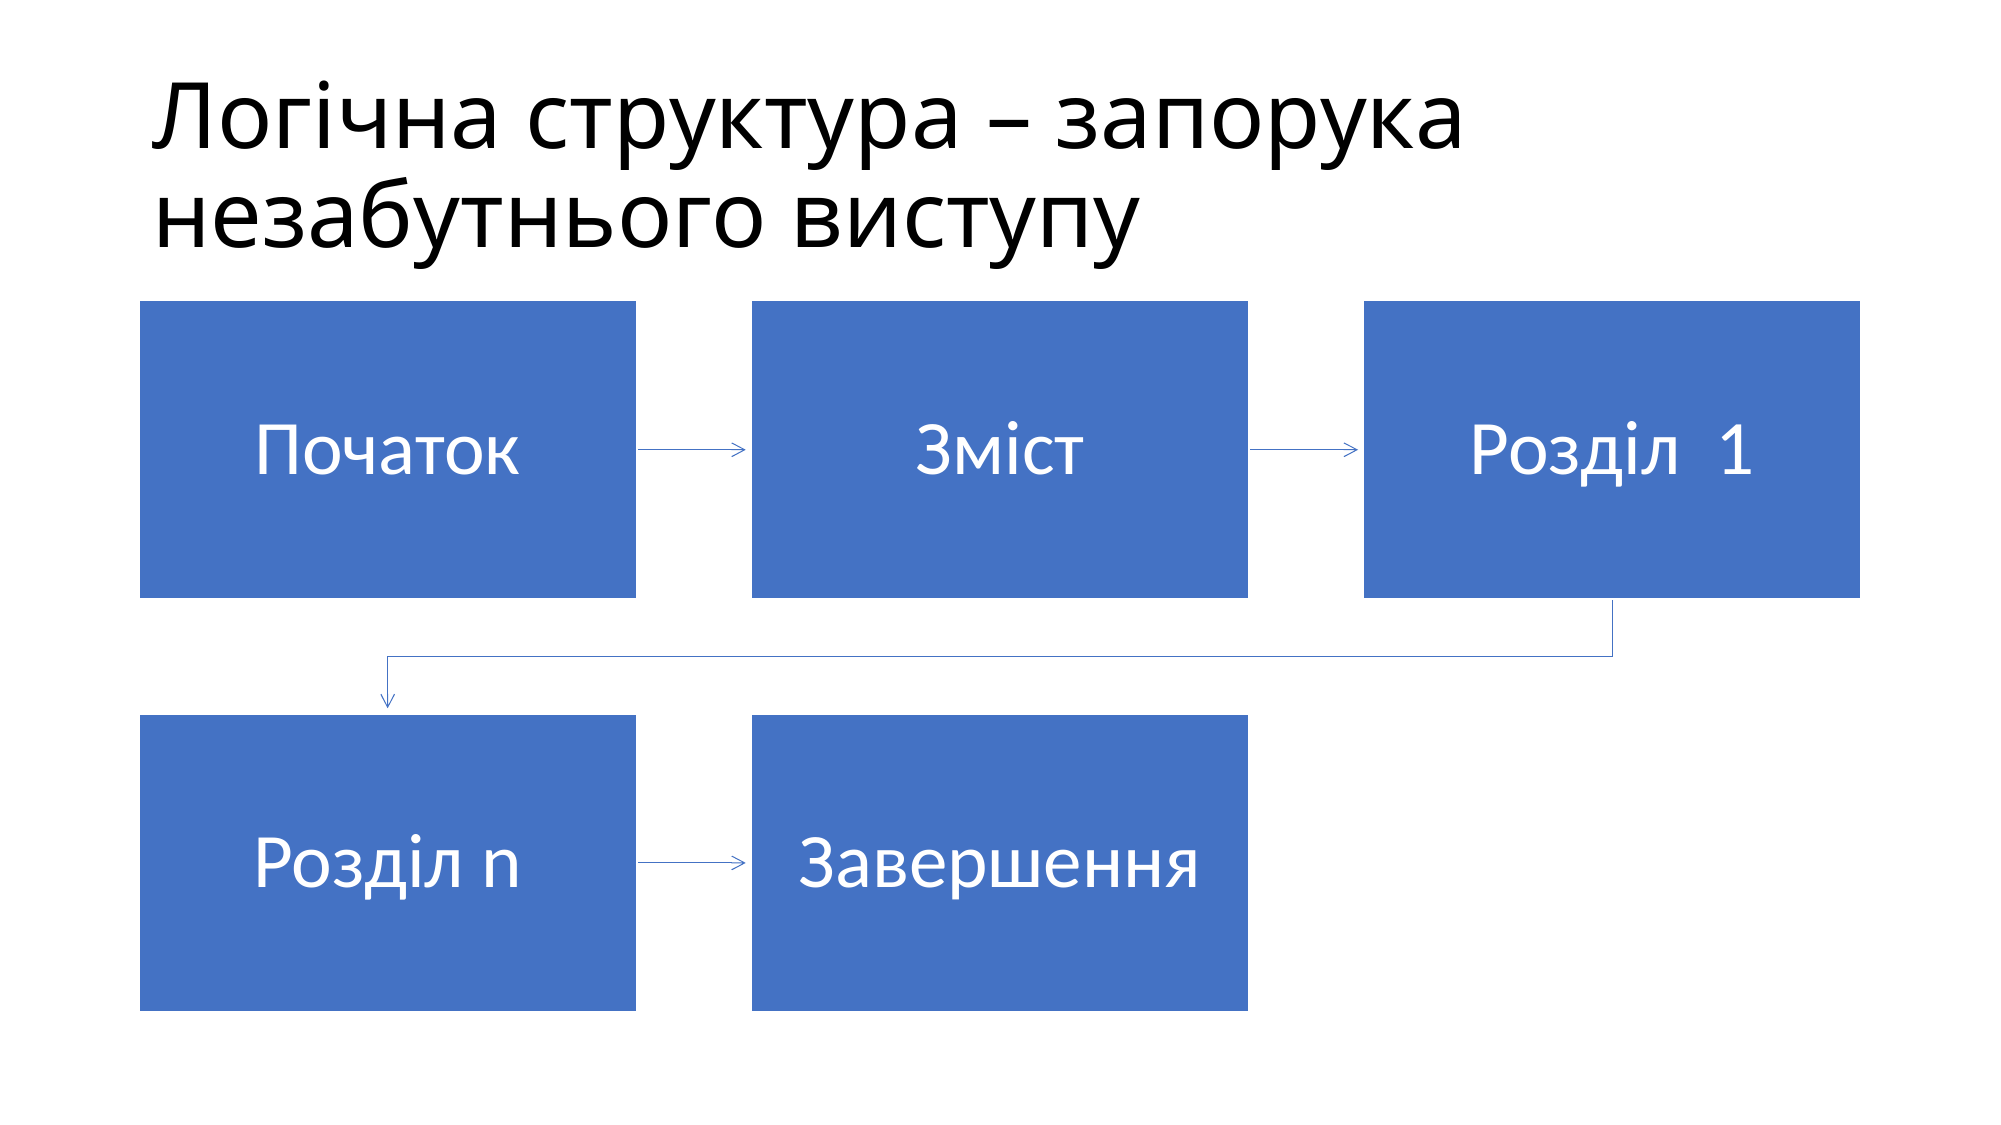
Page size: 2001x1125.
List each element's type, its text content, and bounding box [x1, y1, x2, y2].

title Логічна структура – запорука незабутнього виступу [137, 59, 1863, 278]
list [137, 299, 1863, 1014]
